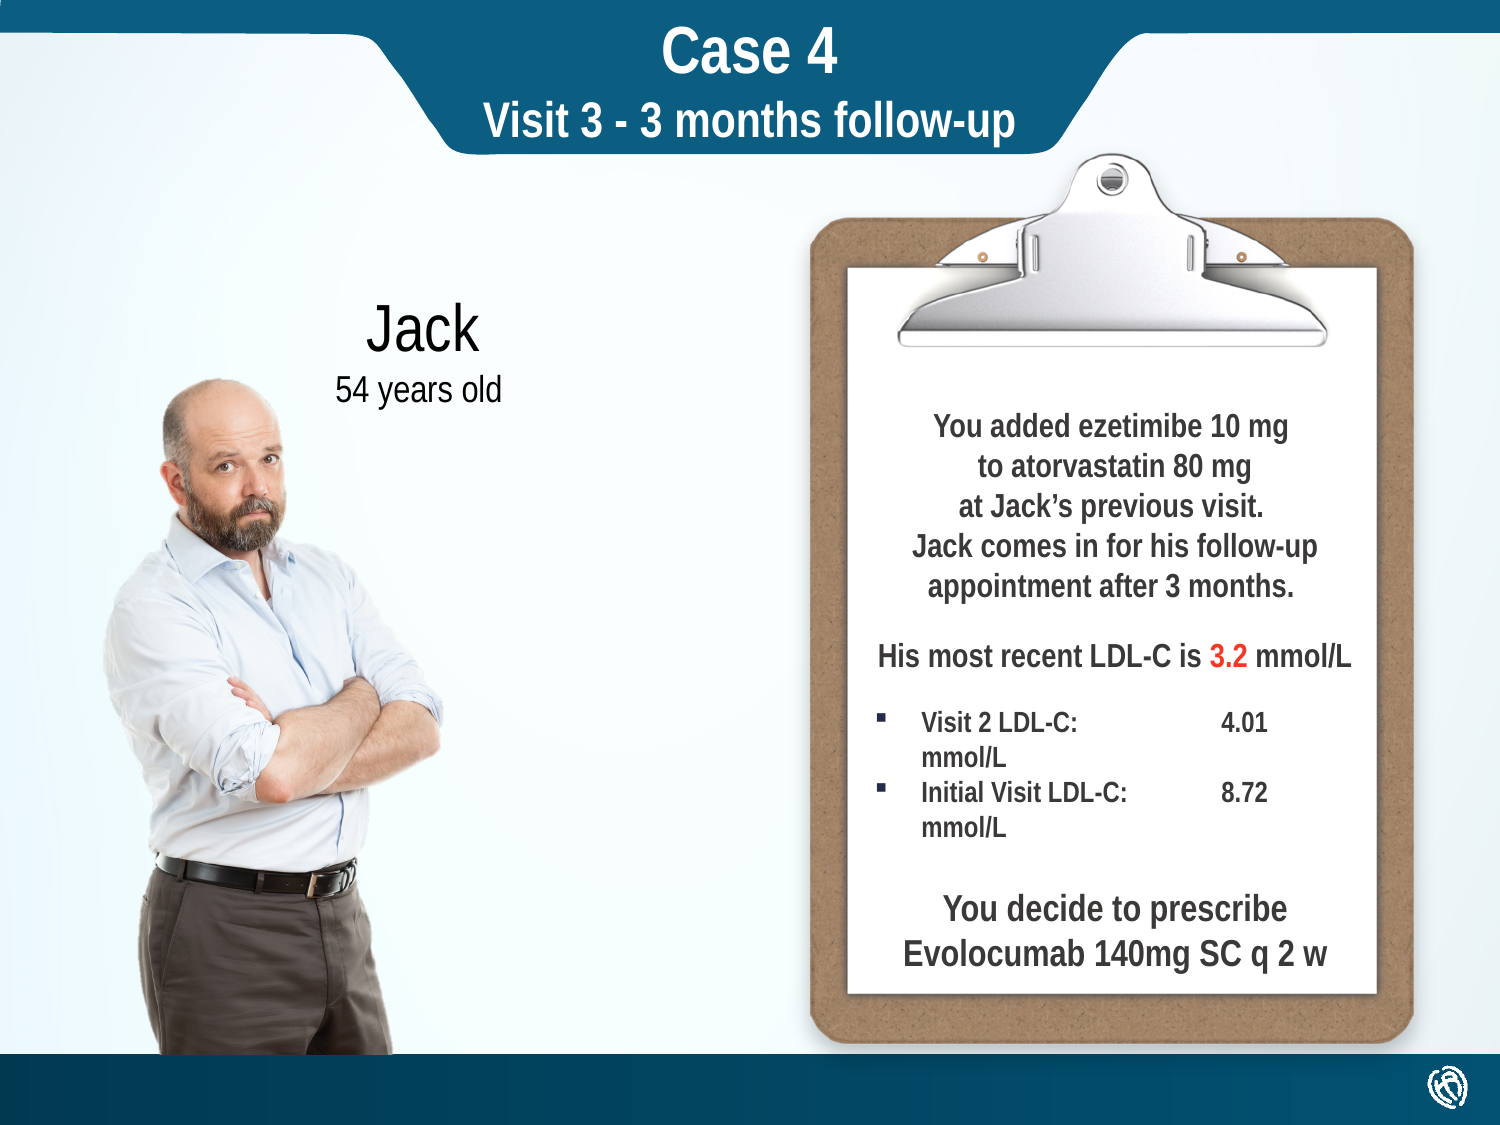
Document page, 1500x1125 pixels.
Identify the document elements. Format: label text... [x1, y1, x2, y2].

picture [1435, 1072, 1461, 1102]
picture [13, 353, 540, 1054]
picture [749, 133, 1472, 1053]
picture [1445, 1067, 1467, 1105]
text_box Jack 54 years old [196, 277, 650, 417]
text_box Case 4 Visit 3 - 3 months follow-up [0, 0, 1500, 156]
picture [1428, 1071, 1454, 1108]
text_box [0, 1053, 1500, 1125]
